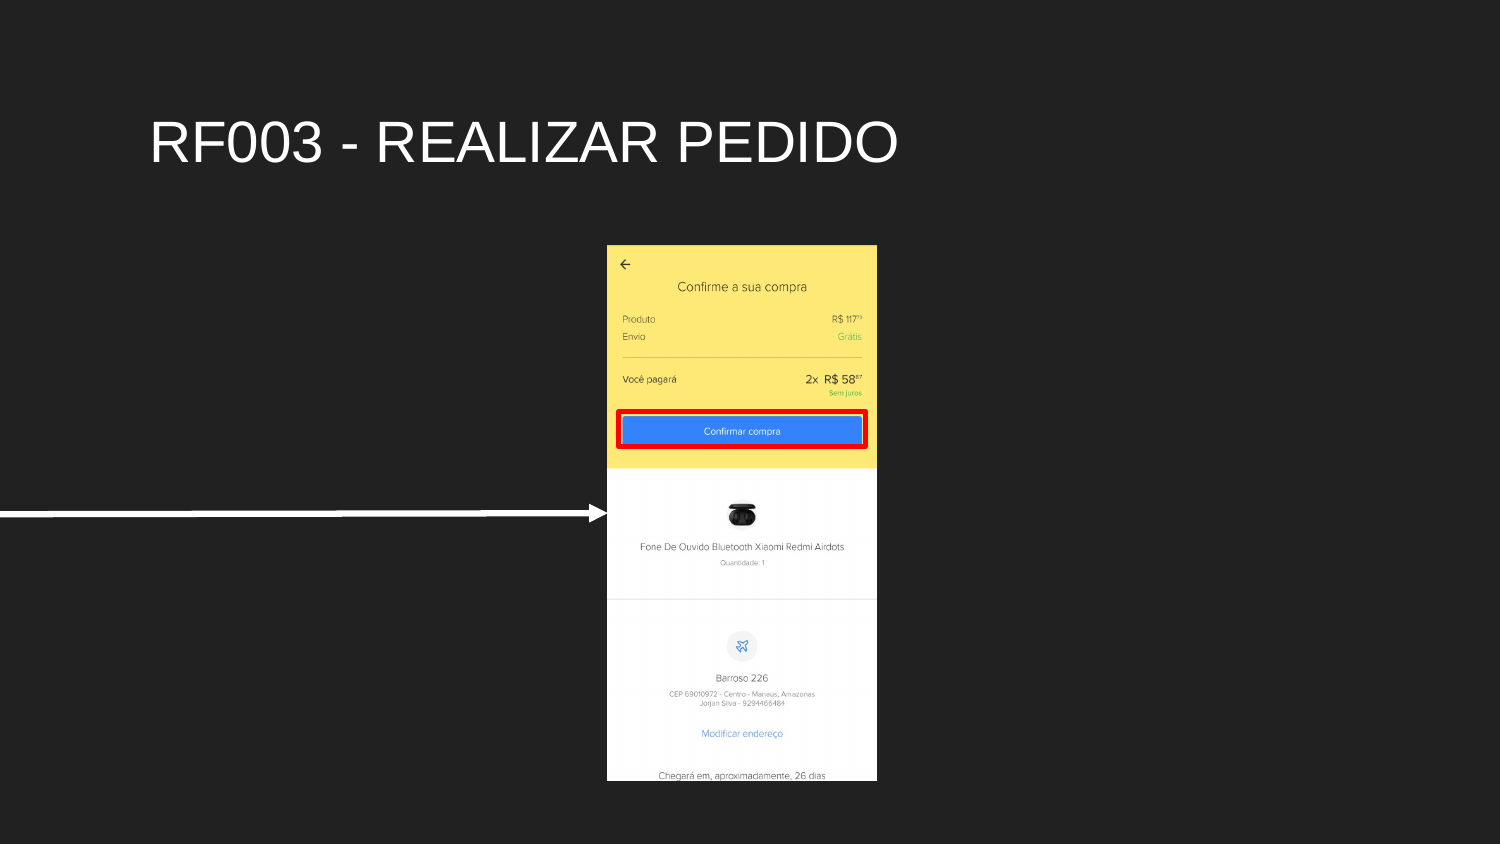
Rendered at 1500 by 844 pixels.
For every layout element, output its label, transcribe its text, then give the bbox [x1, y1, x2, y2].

picture [607, 245, 877, 781]
title RF003 - REALIZAR PEDIDO [134, 89, 1366, 246]
